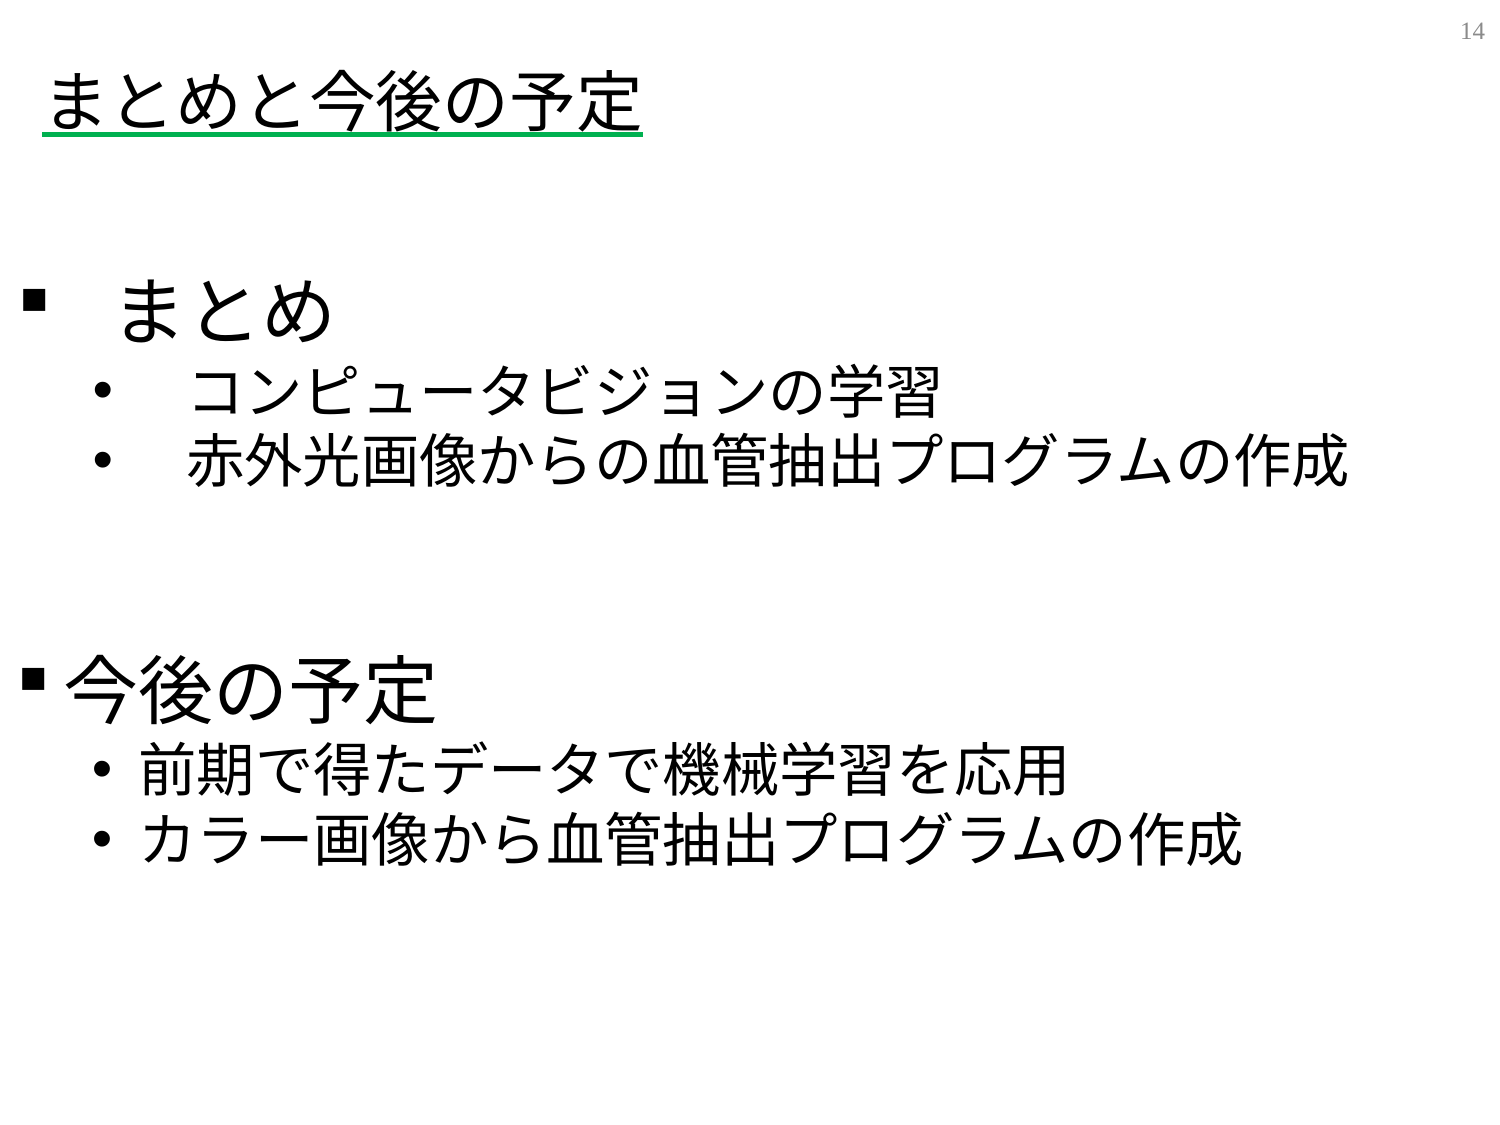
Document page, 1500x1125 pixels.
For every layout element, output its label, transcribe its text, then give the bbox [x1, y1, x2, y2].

slide_number 13 [1149, 0, 1500, 60]
text_box 今後の予定 前期で得たデータで機械学習を応用 カラー画像から血管抽出プログラムの作成 [2, 636, 1259, 881]
text_box まとめと今後の予定 [27, 32, 933, 168]
text_box まとめ コンピュータビジョンの学習 赤外光画像からの血管抽出プログラムの作成 [2, 257, 1423, 592]
